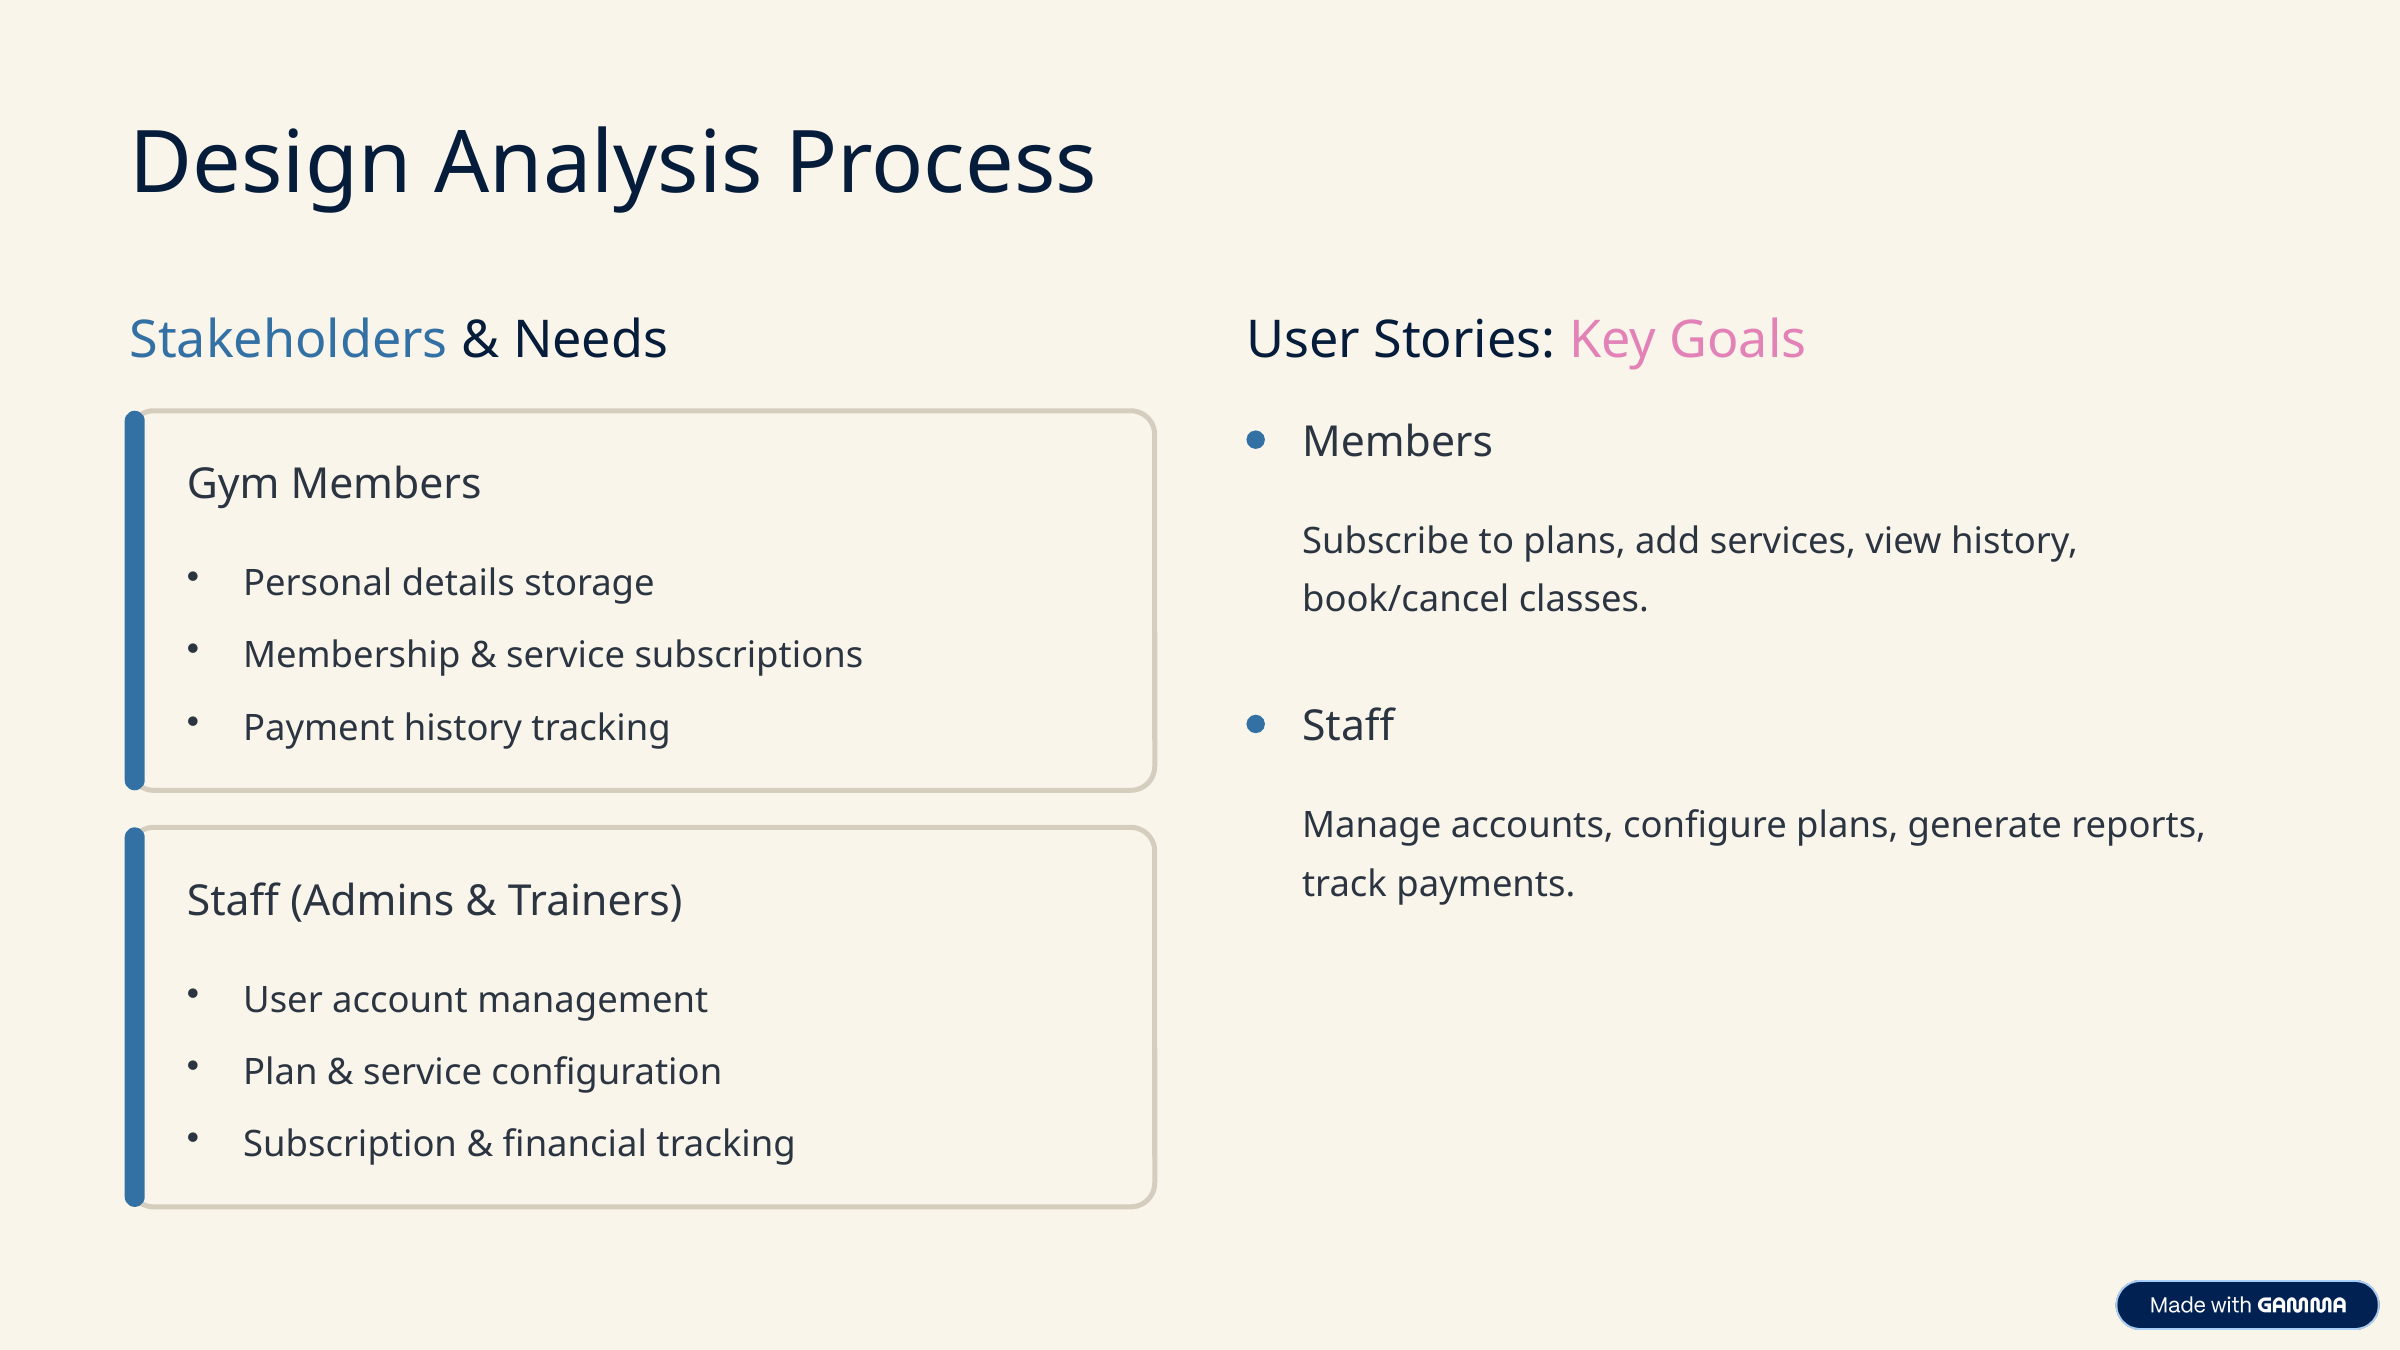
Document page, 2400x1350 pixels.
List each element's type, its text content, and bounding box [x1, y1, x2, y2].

text_box [124, 827, 145, 1207]
text_box Design Analysis Process [129, 101, 1122, 211]
text_box [124, 410, 145, 791]
text_box [142, 827, 1155, 1207]
text_box Personal details storage [186, 544, 1113, 604]
text_box Subscribe to plans, add services, view history, book/cancel classes. [1301, 502, 2272, 621]
text_box Staff [1302, 695, 1739, 750]
text_box [1246, 430, 1265, 449]
text_box Members [1302, 410, 1739, 466]
text_box Stakeholders & Needs [129, 303, 673, 369]
text_box Gym Members [186, 452, 623, 508]
text_box Membership & service subscriptions [186, 616, 1113, 676]
text_box [142, 410, 1155, 791]
text_box Subscription & financial tracking [186, 1105, 1113, 1165]
text_box Manage accounts, configure plans, generate reports, track payments. [1301, 786, 2272, 906]
text_box Payment history tracking [186, 688, 1113, 749]
text_box User account management [186, 961, 1113, 1021]
text_box User Stories: Key Goals [1246, 303, 1815, 369]
text_box Plan & service configuration [186, 1033, 1113, 1093]
picture [2106, 1271, 2389, 1339]
text_box Staff (Admins & Trainers) [186, 869, 697, 924]
text_box [1246, 714, 1265, 734]
